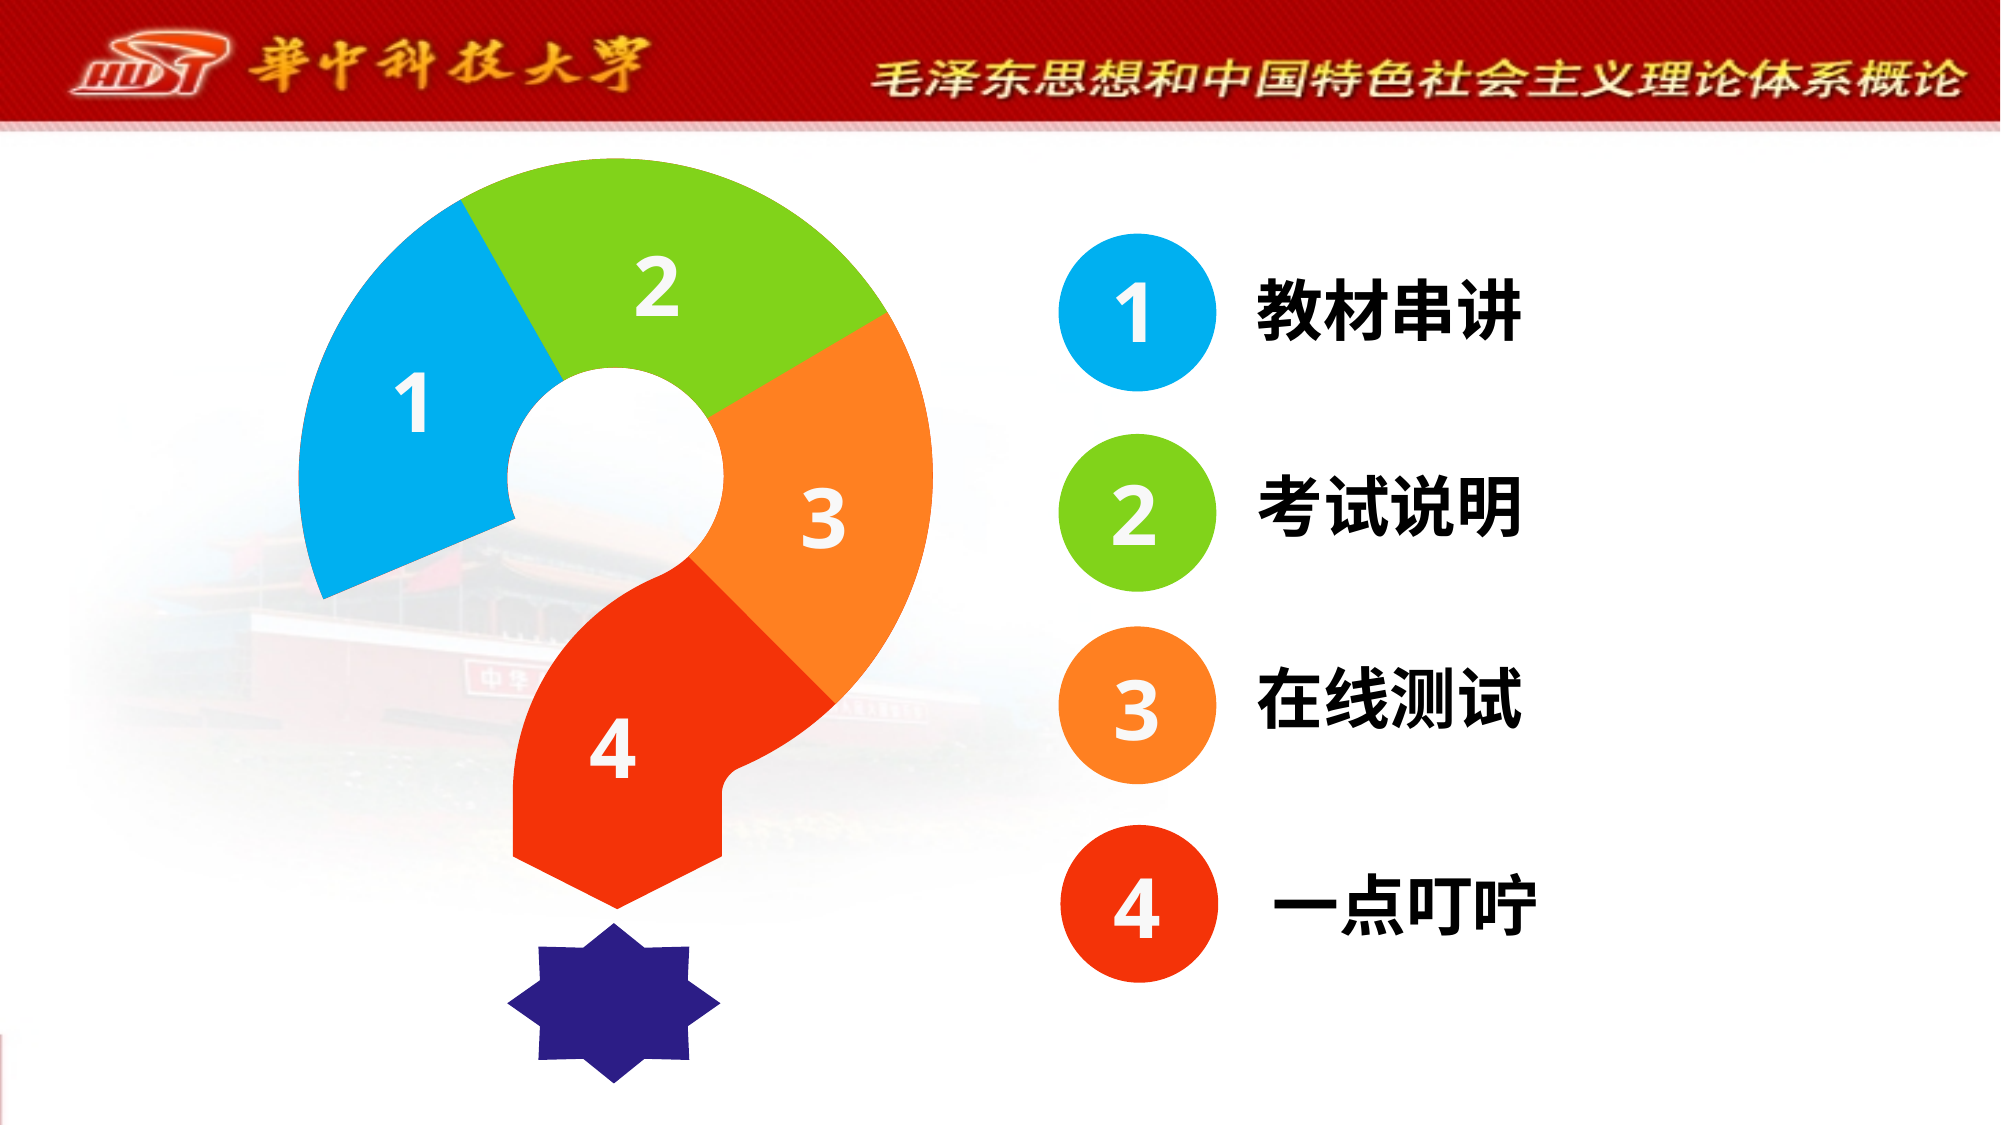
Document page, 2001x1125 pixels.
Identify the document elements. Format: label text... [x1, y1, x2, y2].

text_box 一点叮咛 [1257, 855, 1587, 951]
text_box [1060, 824, 1219, 983]
picture [0, 0, 2001, 1125]
text_box [461, 158, 888, 418]
text_box [512, 556, 836, 910]
text_box 2 [618, 225, 696, 340]
text_box 教材串讲 [1241, 261, 1571, 357]
text_box 1 [375, 341, 453, 457]
text_box [298, 199, 564, 600]
text_box 3 [785, 457, 863, 573]
text_box 4 [574, 687, 657, 803]
text_box 考试说明 [1241, 457, 1571, 553]
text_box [1058, 433, 1217, 592]
text_box [507, 923, 721, 1084]
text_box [1058, 626, 1217, 785]
text_box 在线测试 [1241, 649, 1571, 745]
text_box [688, 312, 933, 704]
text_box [1058, 233, 1217, 392]
